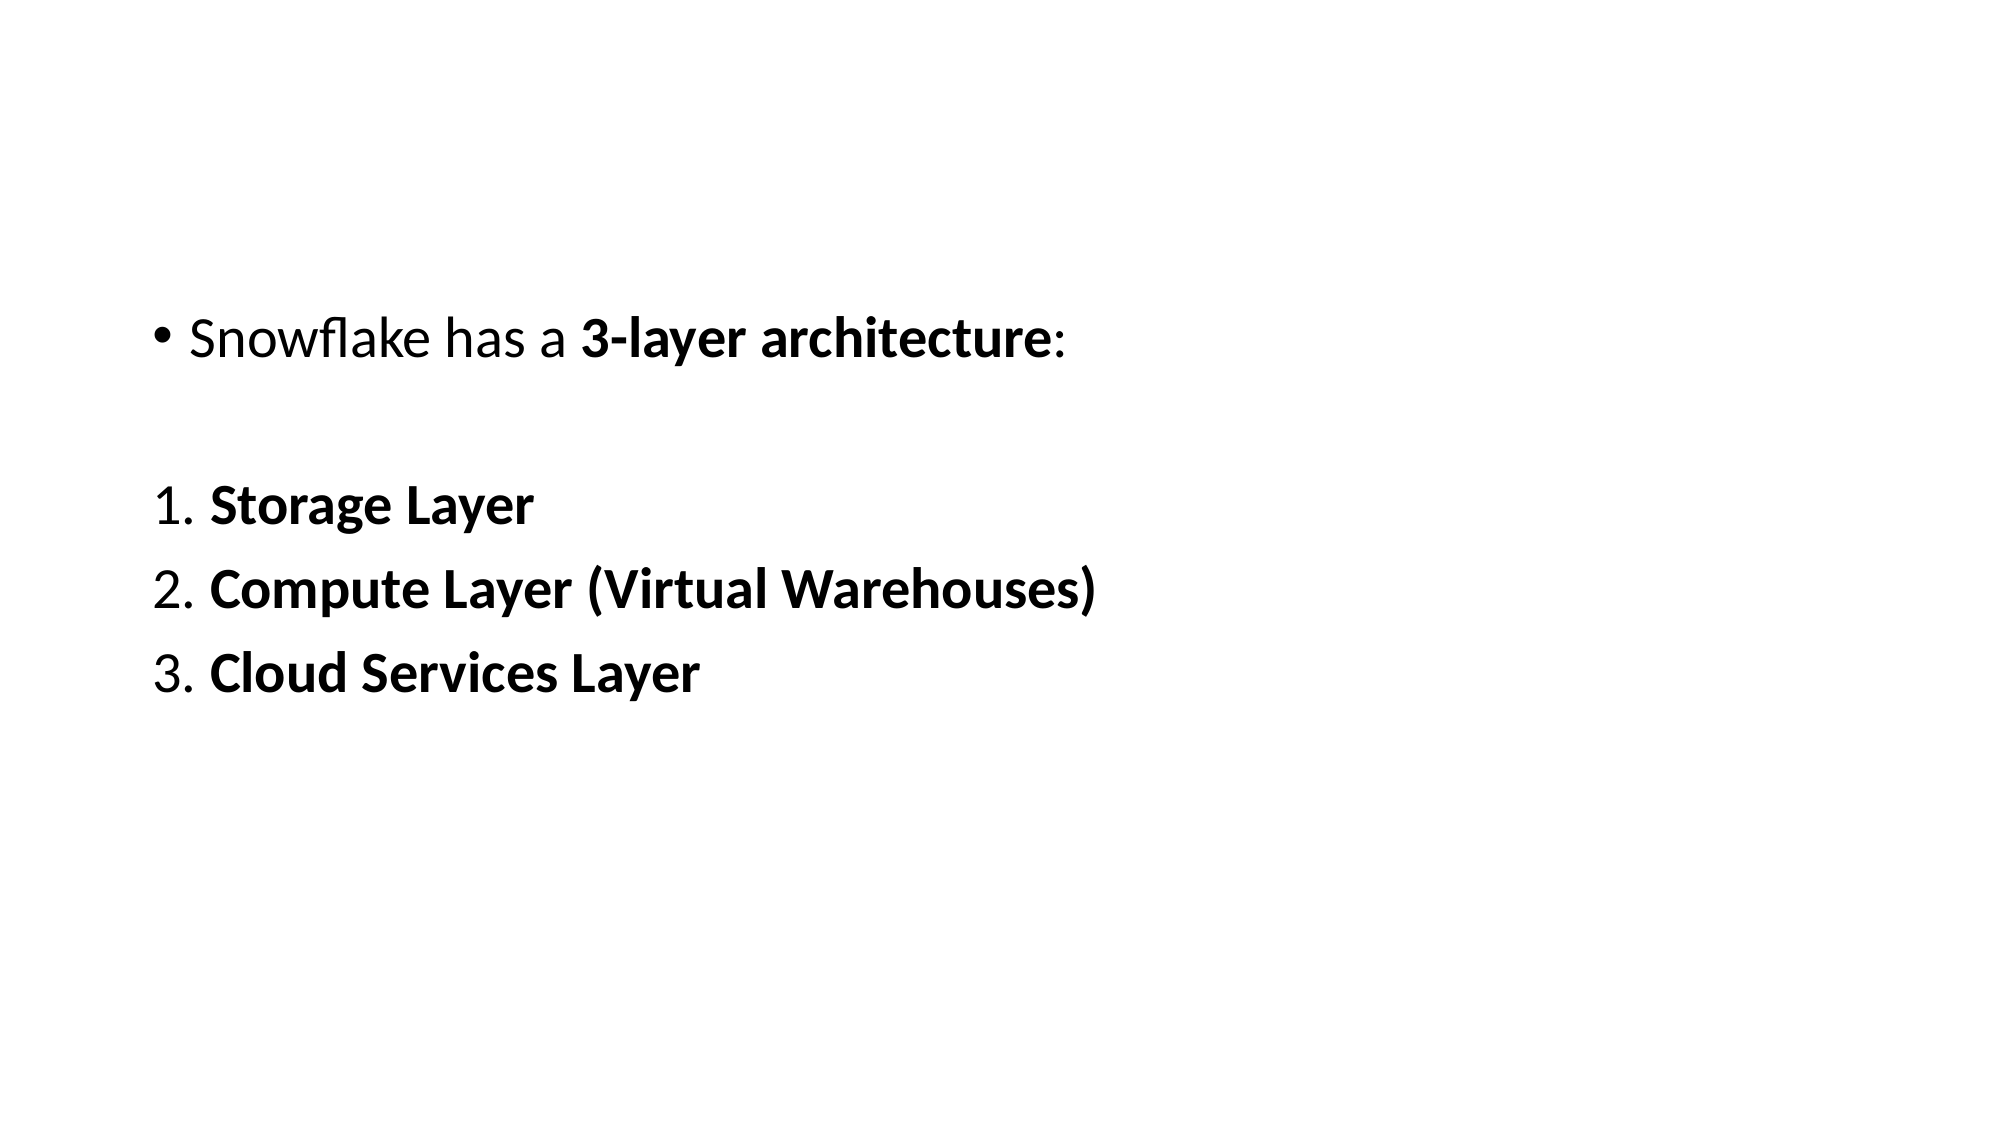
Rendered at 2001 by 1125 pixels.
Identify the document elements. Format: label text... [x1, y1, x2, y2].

list Snowflake has a 3-layer architecture: 1. Storage Layer 2. Compute Layer (Virtual Warehouses) 3. Cloud Services Layer [137, 299, 1863, 1014]
